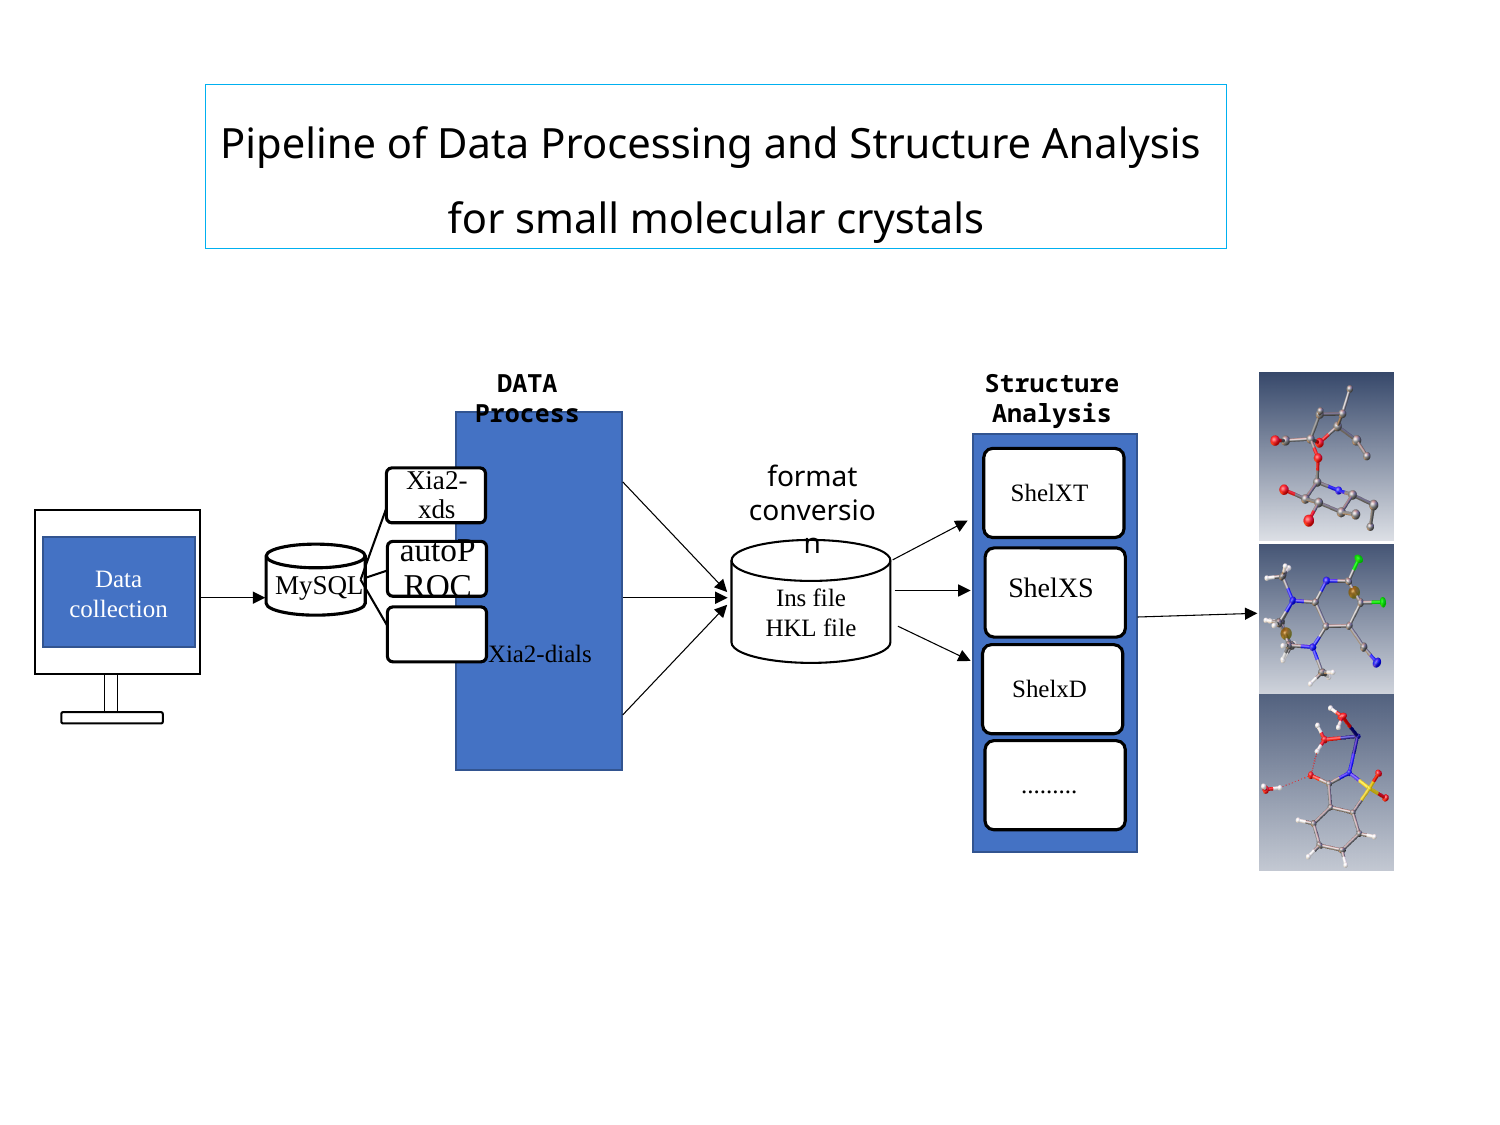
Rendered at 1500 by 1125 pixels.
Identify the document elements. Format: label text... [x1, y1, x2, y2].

text_box Pipeline of Data Processing and Structure Analysis for small molecular crystals [205, 84, 1227, 249]
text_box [34, 360, 1394, 871]
